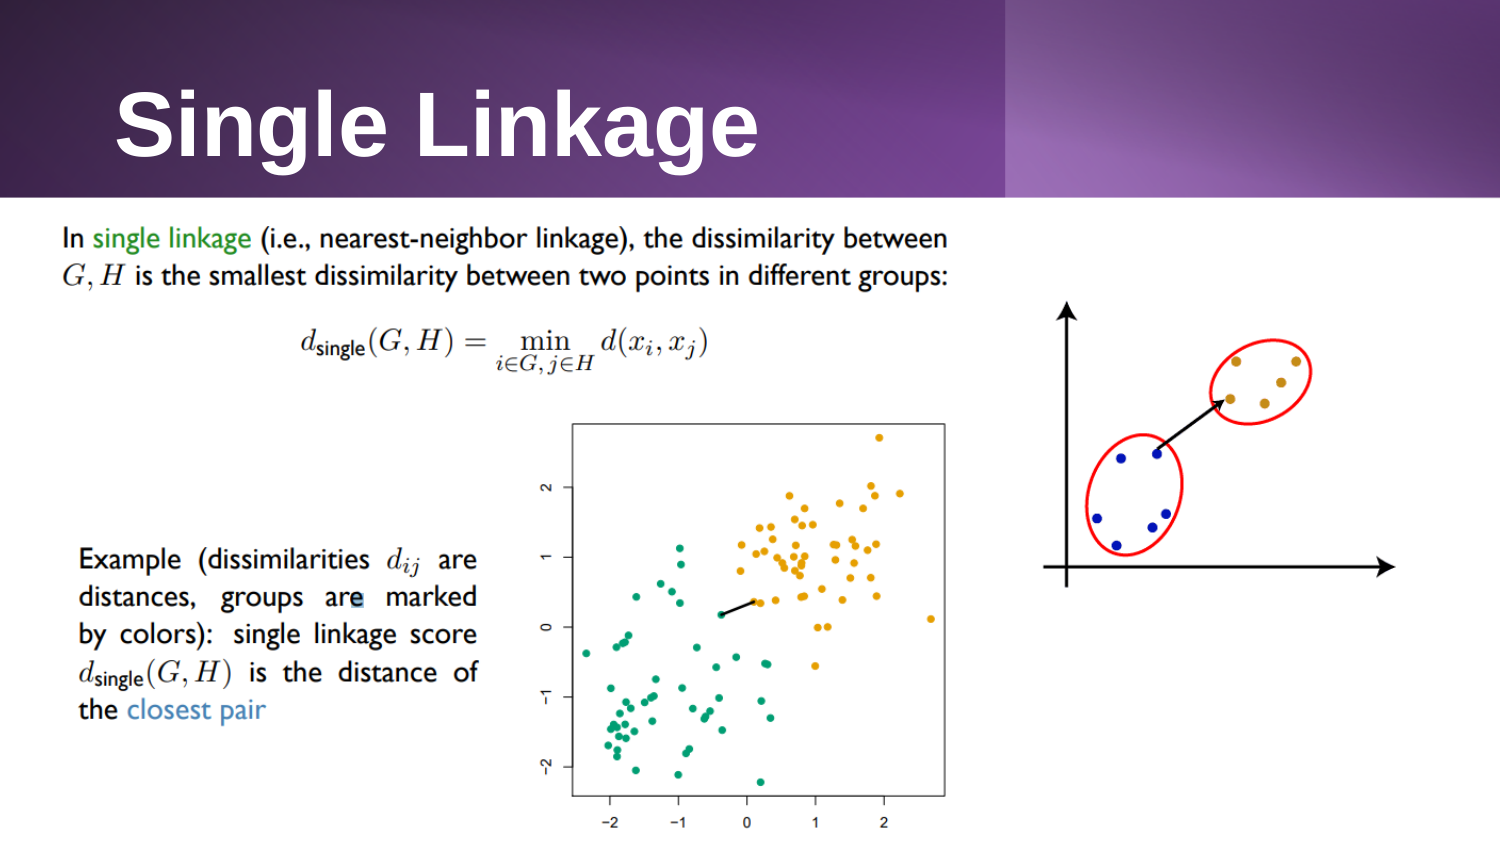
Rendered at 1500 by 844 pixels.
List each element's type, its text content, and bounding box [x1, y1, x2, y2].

picture [0, 0, 1500, 199]
picture [56, 207, 984, 834]
title Single Linkage [103, 44, 1397, 208]
picture [996, 281, 1421, 617]
